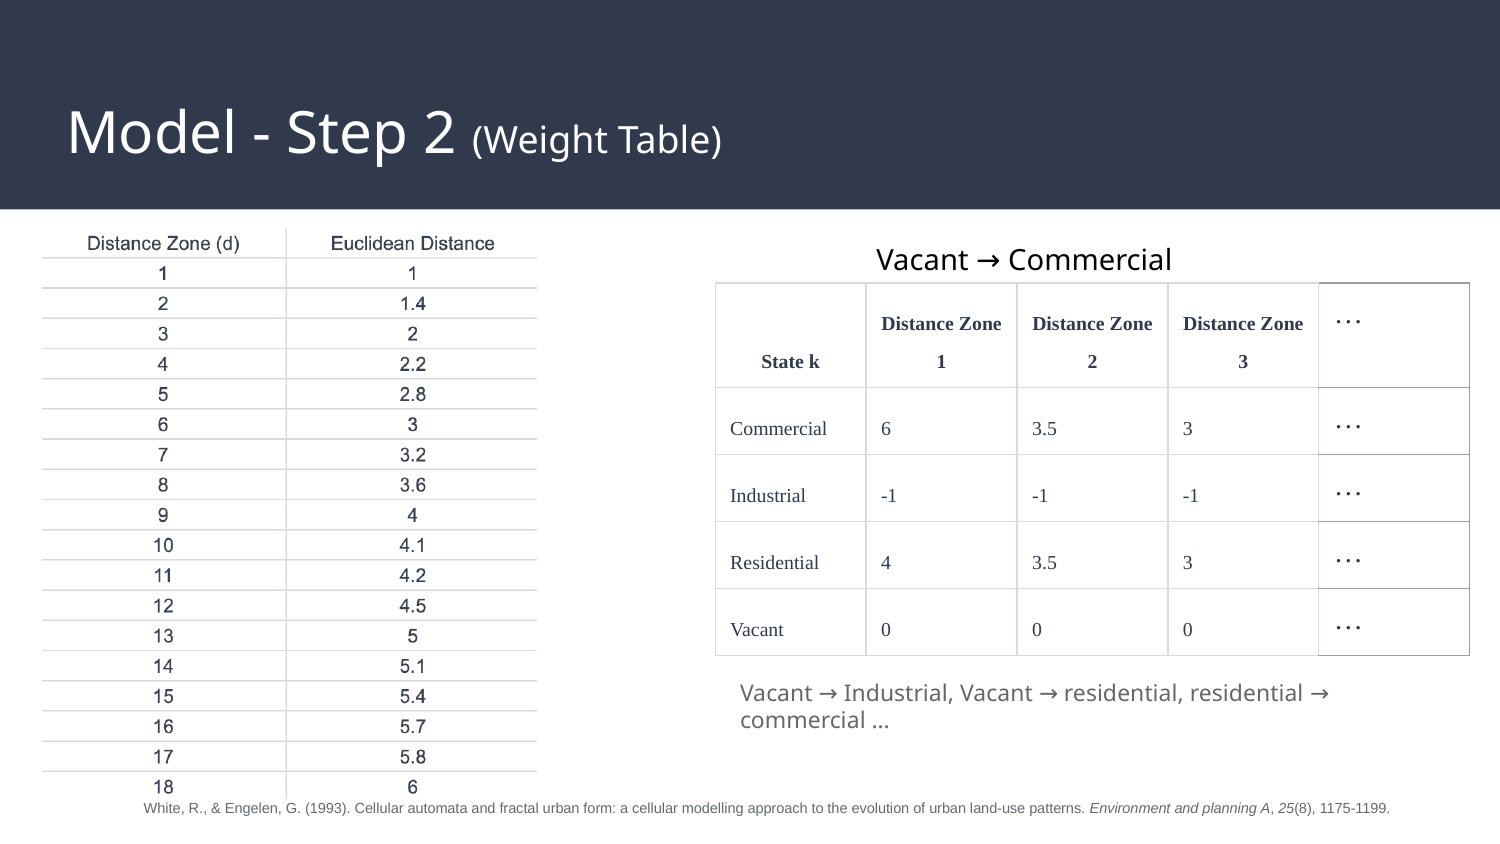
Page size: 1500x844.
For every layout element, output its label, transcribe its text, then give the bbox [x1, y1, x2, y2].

table_cell Industrial [716, 455, 865, 521]
table_header Distance Zone 3 [1169, 292, 1318, 387]
table_cell 4 [867, 522, 1016, 588]
table_cell … [1319, 388, 1469, 454]
title Model - Step 2 (Weight Table) [51, 80, 1449, 183]
table_cell … [1319, 455, 1469, 521]
table_cell Vacant [716, 589, 865, 655]
text_box Vacant → Commercial [861, 226, 1324, 292]
table_cell Commercial [716, 388, 865, 454]
text_box White, R., & Engelen, G. (1993). Cellular automata and fractal urban form: a cellular modelling approach to the evolution of urban land-use patterns. Environment and planning A, 25(8), 1175-1199. [128, 790, 1449, 826]
table_cell 3 [1169, 522, 1318, 588]
table_cell … [1319, 589, 1469, 655]
table_cell 0 [1169, 589, 1318, 655]
table_cell 0 [867, 589, 1016, 655]
table_cell 3.5 [1018, 522, 1167, 588]
table_cell 0 [1018, 589, 1167, 655]
table_cell -1 [1018, 455, 1167, 521]
text_box Vacant → Industrial, Vacant → residential, residential → commercial … [725, 663, 1470, 749]
table_header State k [716, 284, 865, 387]
table_header … [1319, 284, 1469, 387]
table_cell 3 [1169, 388, 1318, 454]
picture [42, 228, 538, 800]
table_header Distance Zone 2 [1018, 292, 1167, 387]
table_cell Residential [716, 522, 865, 588]
table_cell 3.5 [1018, 388, 1167, 454]
table_cell 6 [867, 388, 1016, 454]
table_cell -1 [1169, 455, 1318, 521]
table_header Distance Zone 1 [867, 292, 1016, 387]
table_cell … [1319, 522, 1469, 588]
table_cell -1 [867, 455, 1016, 521]
